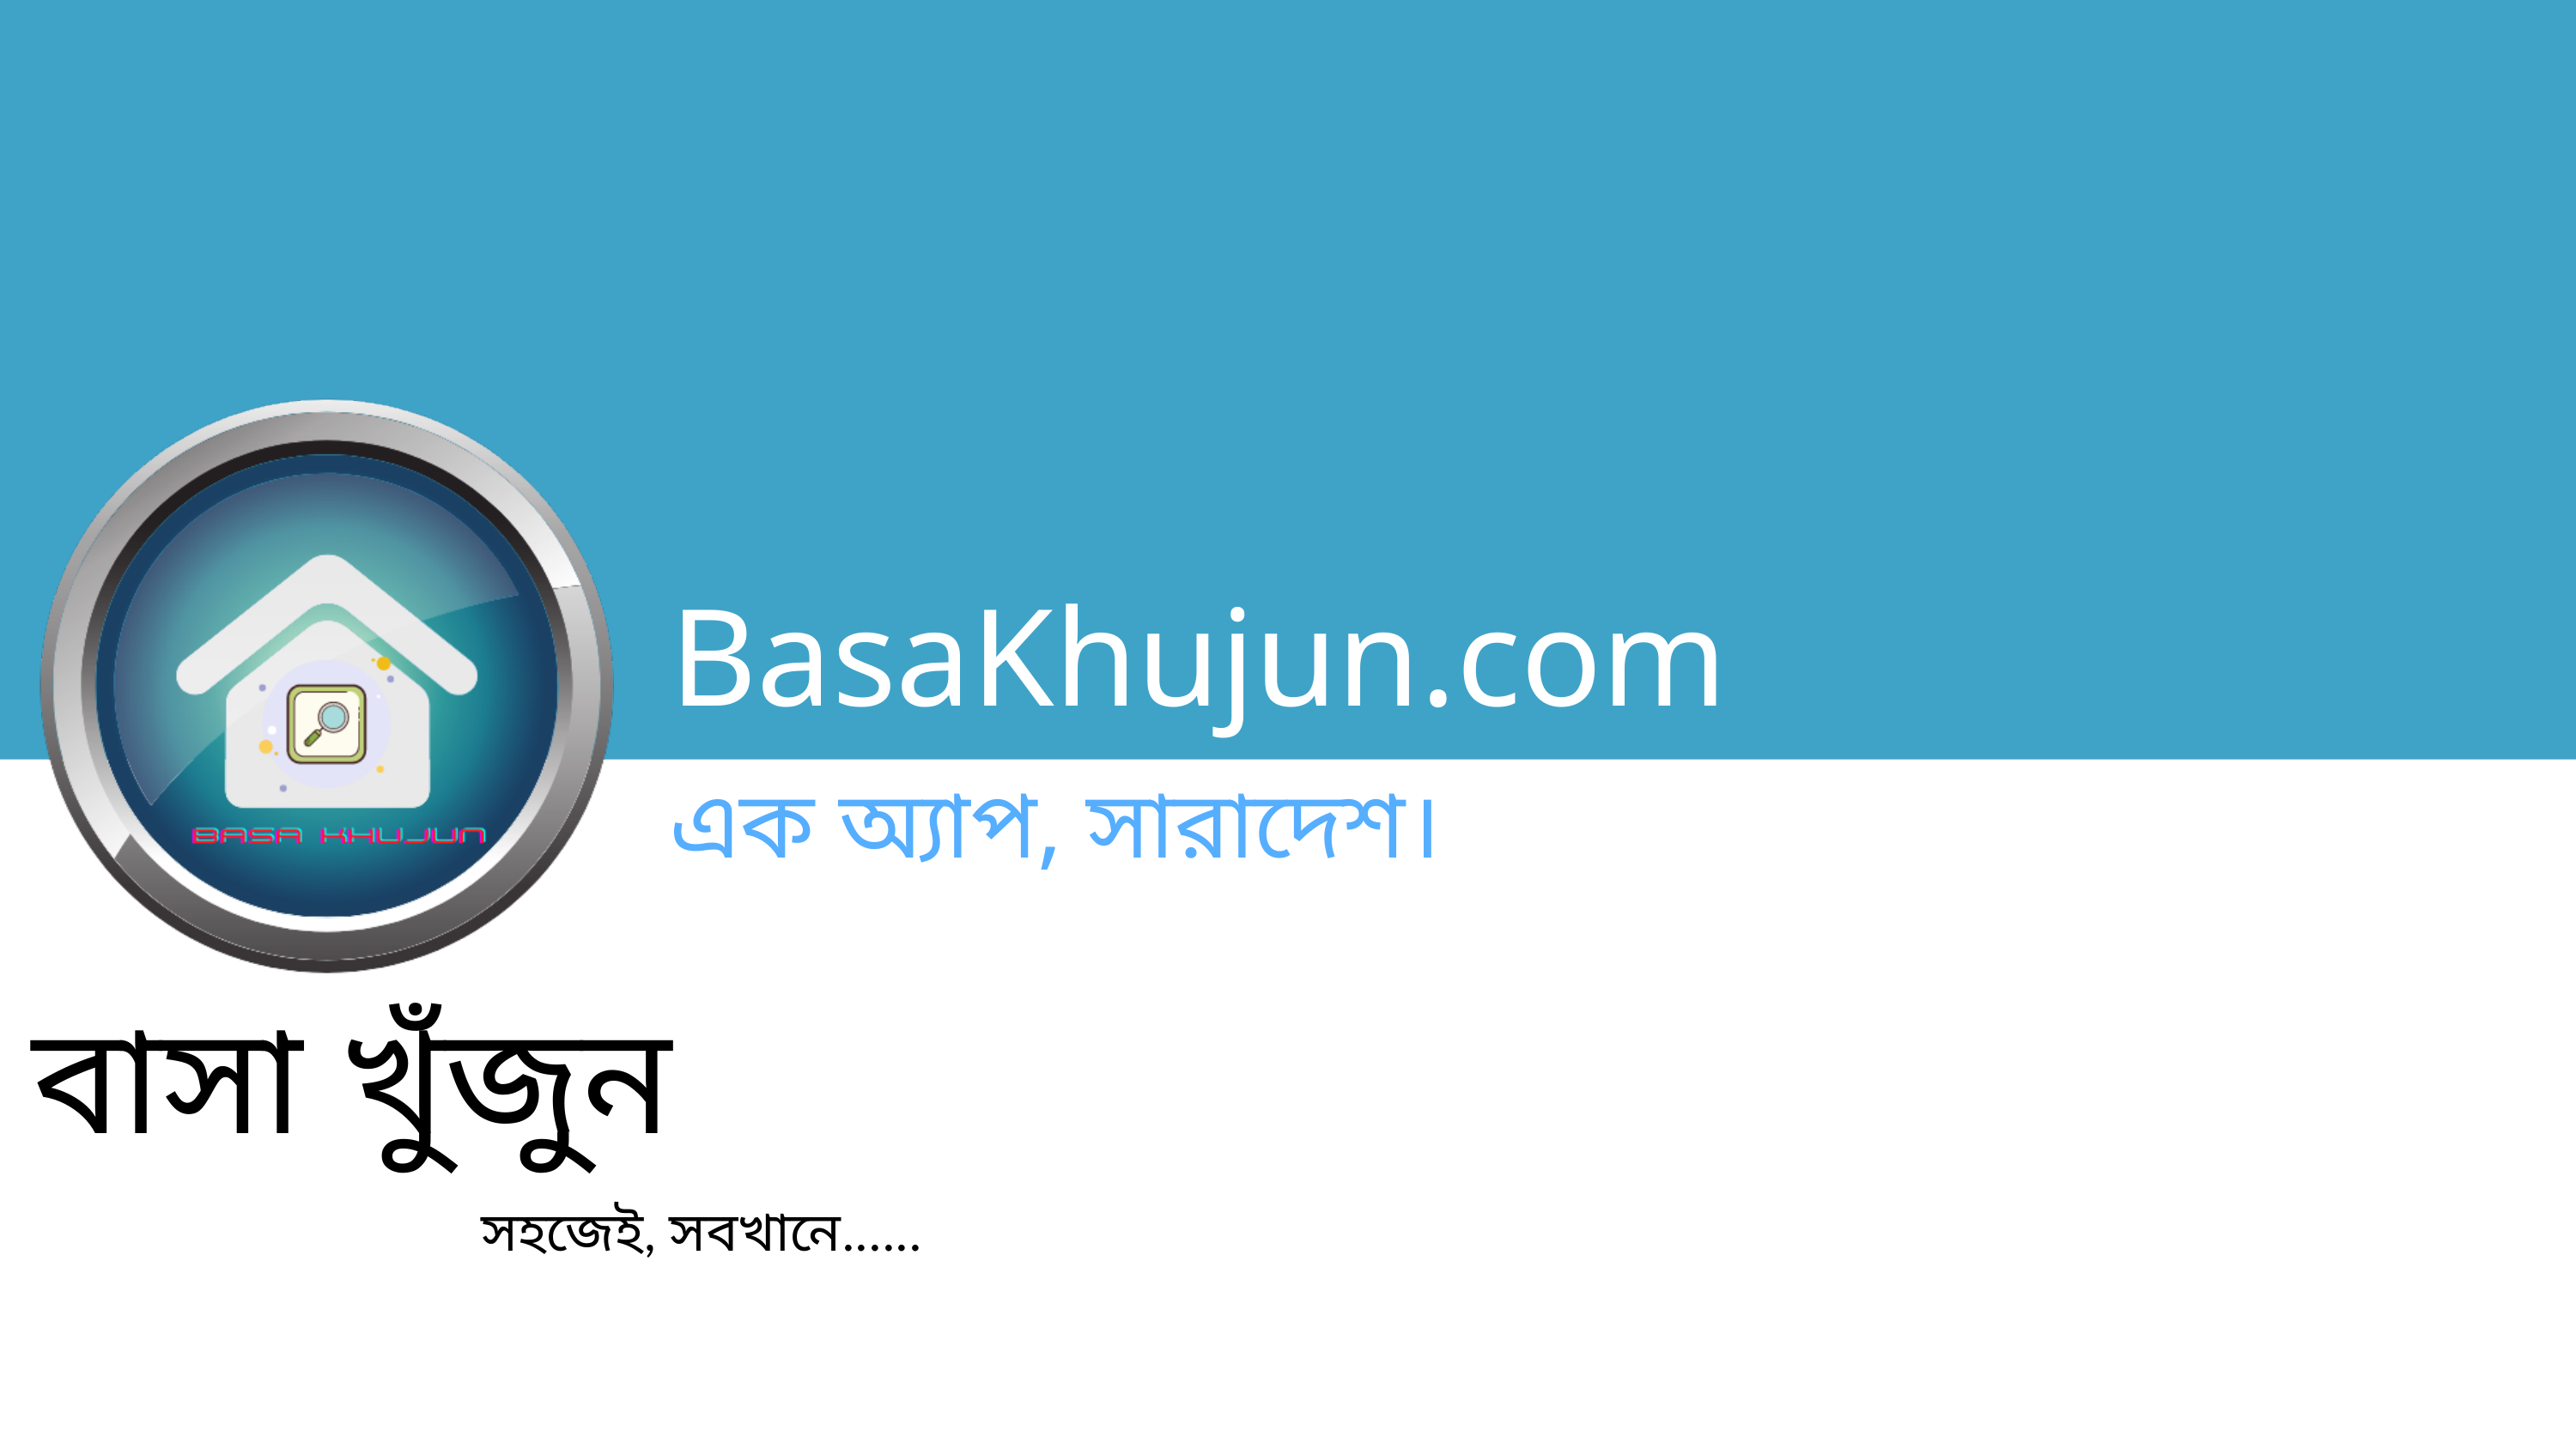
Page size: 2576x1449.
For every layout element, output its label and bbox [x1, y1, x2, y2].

text_box [669, 597, 2576, 878]
text_box [32, 1014, 1187, 1270]
text_box [0, 0, 2576, 760]
picture [0, 359, 655, 1014]
text_box [481, 1208, 1174, 1292]
